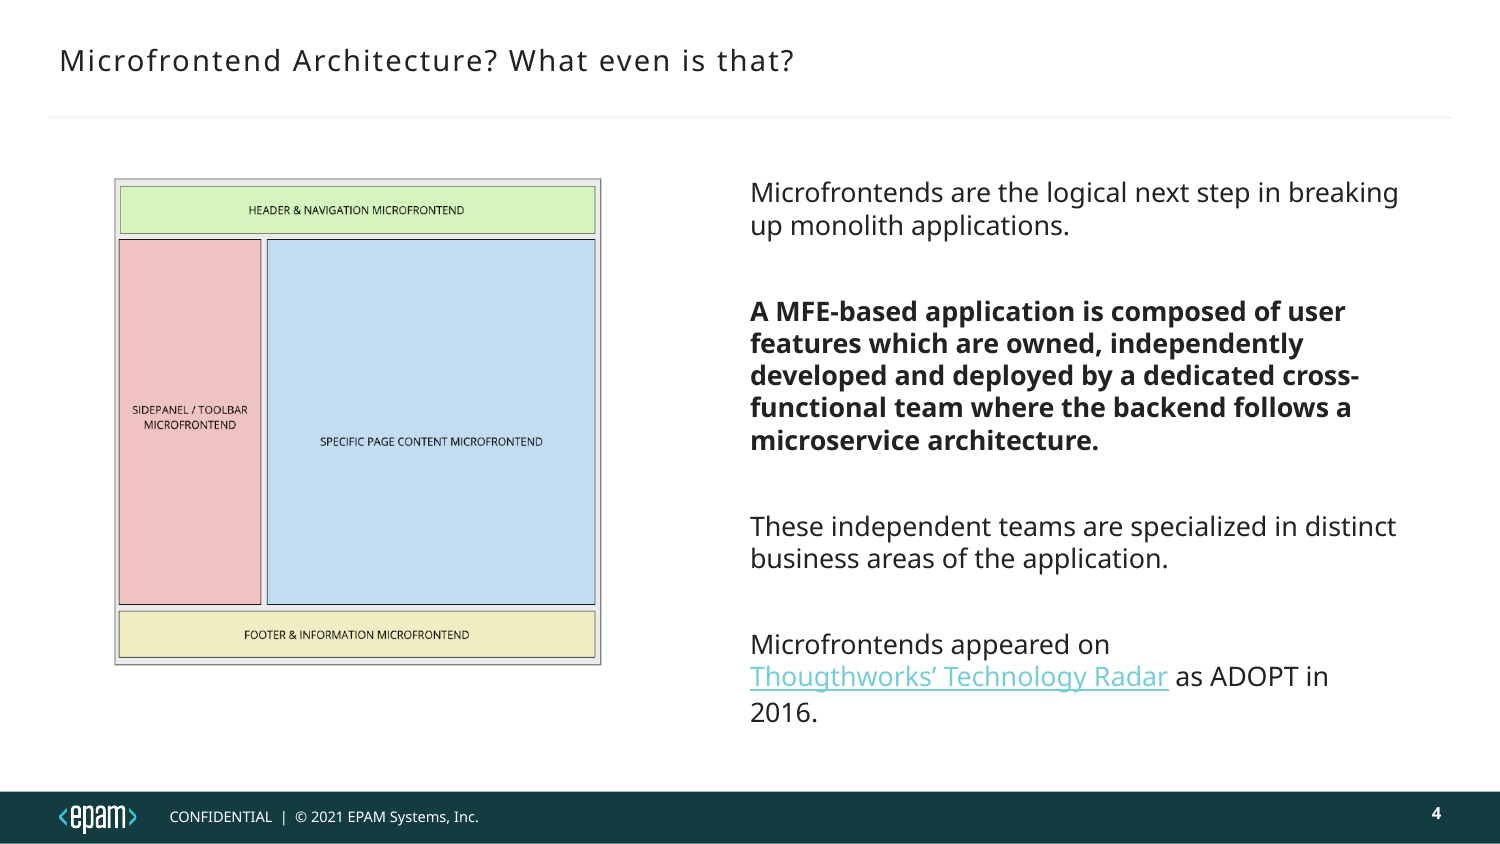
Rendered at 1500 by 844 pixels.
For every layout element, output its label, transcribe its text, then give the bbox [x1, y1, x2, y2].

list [30, 94, 685, 749]
list Microfrontends are the logical next step in breaking up monolith applications. A MFE-based application is composed of user features which are owned, independently developed and deployed by a dedicated cross-functional team where the backend follows a microservice architecture. These independent teams are specialized in distinct business areas of the application. Microfrontends appeared on Thougthworks’ Technology Radar as ADOPT in 2016. [750, 176, 1404, 734]
slide_number 4 [1216, 791, 1442, 844]
title Microfrontend Architecture? What even is that? [59, 37, 1442, 87]
